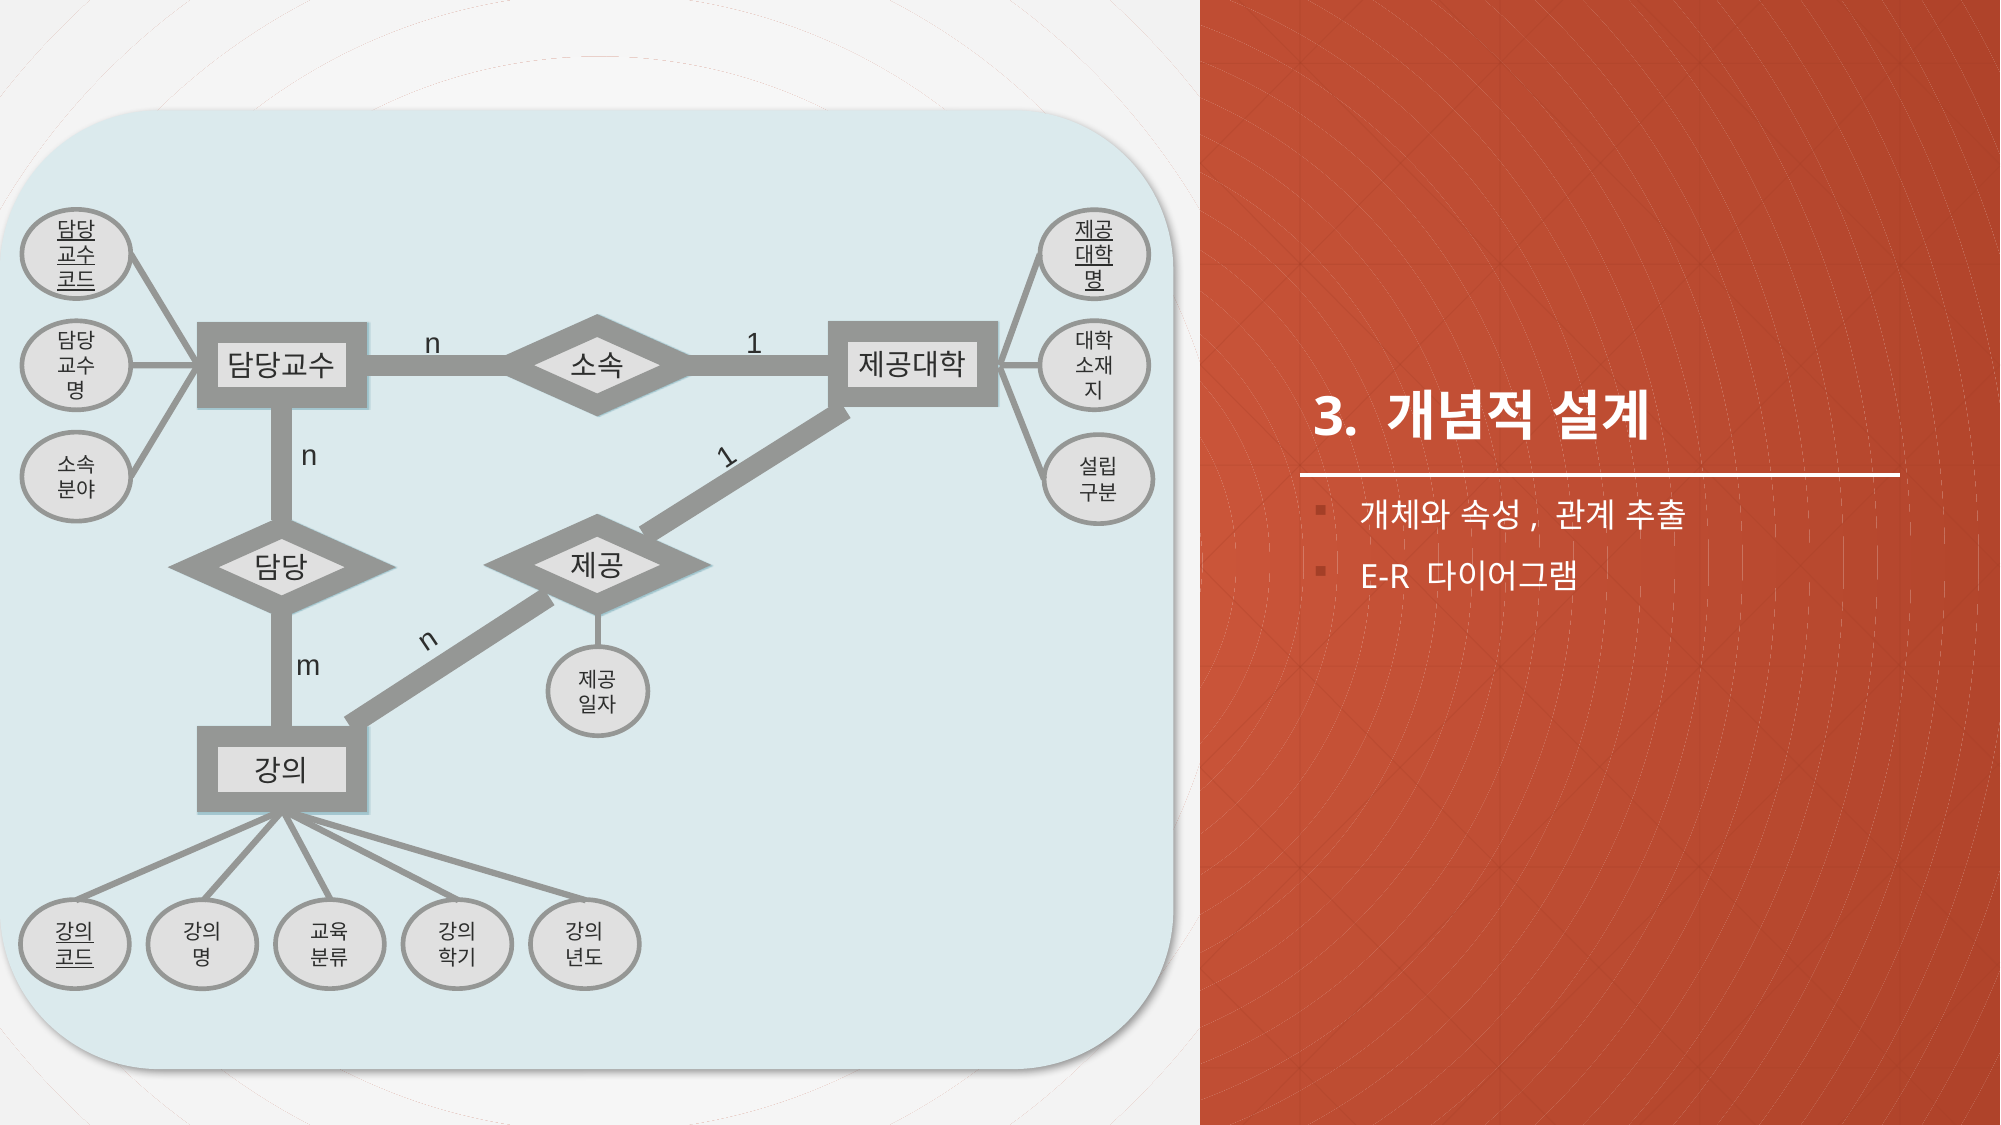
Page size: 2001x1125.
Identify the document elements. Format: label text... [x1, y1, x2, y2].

title 3. 개념적 설계 [1298, 93, 1899, 455]
list 개체와 속성, 관계 추출 E-R 다이어그램 [1298, 491, 1899, 867]
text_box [20, 209, 1153, 989]
text_box [0, 109, 1175, 1071]
